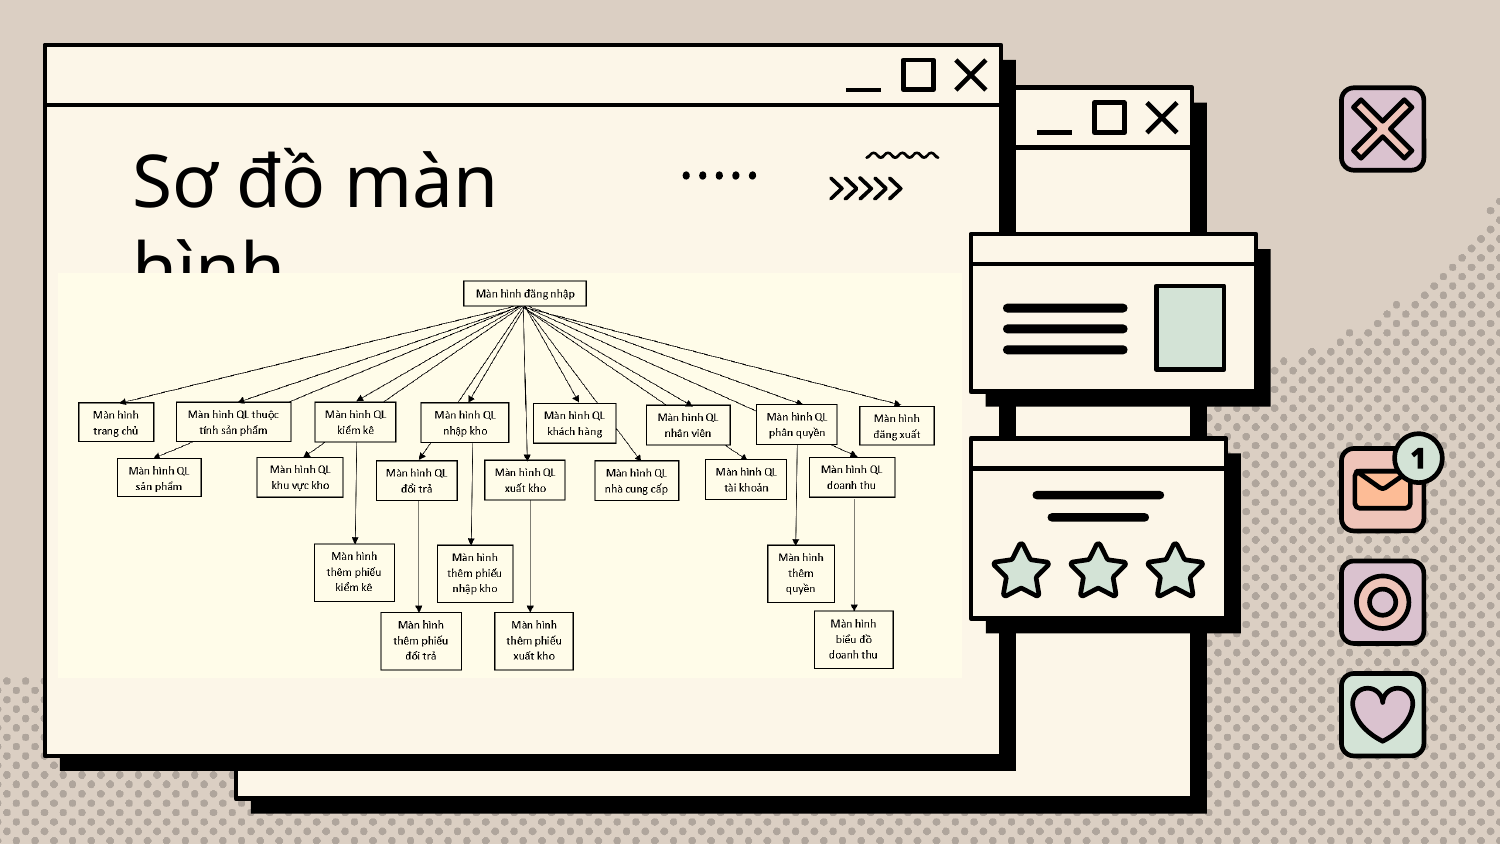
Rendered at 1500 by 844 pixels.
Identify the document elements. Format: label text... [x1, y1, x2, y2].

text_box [1331, 77, 1434, 181]
text_box [829, 176, 844, 201]
text_box [682, 171, 690, 180]
text_box [715, 171, 723, 180]
text_box [732, 171, 740, 180]
picture [58, 273, 962, 679]
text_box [970, 233, 1271, 407]
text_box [1341, 673, 1425, 757]
text_box [748, 171, 757, 180]
text_box [843, 176, 858, 201]
text_box [865, 151, 940, 160]
title Sơ đồ màn hình [117, 120, 567, 233]
text_box [873, 176, 888, 201]
text_box [858, 176, 874, 201]
text_box [699, 171, 707, 180]
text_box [1341, 560, 1425, 644]
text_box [1341, 433, 1445, 532]
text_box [970, 438, 1242, 634]
text_box [888, 176, 903, 201]
